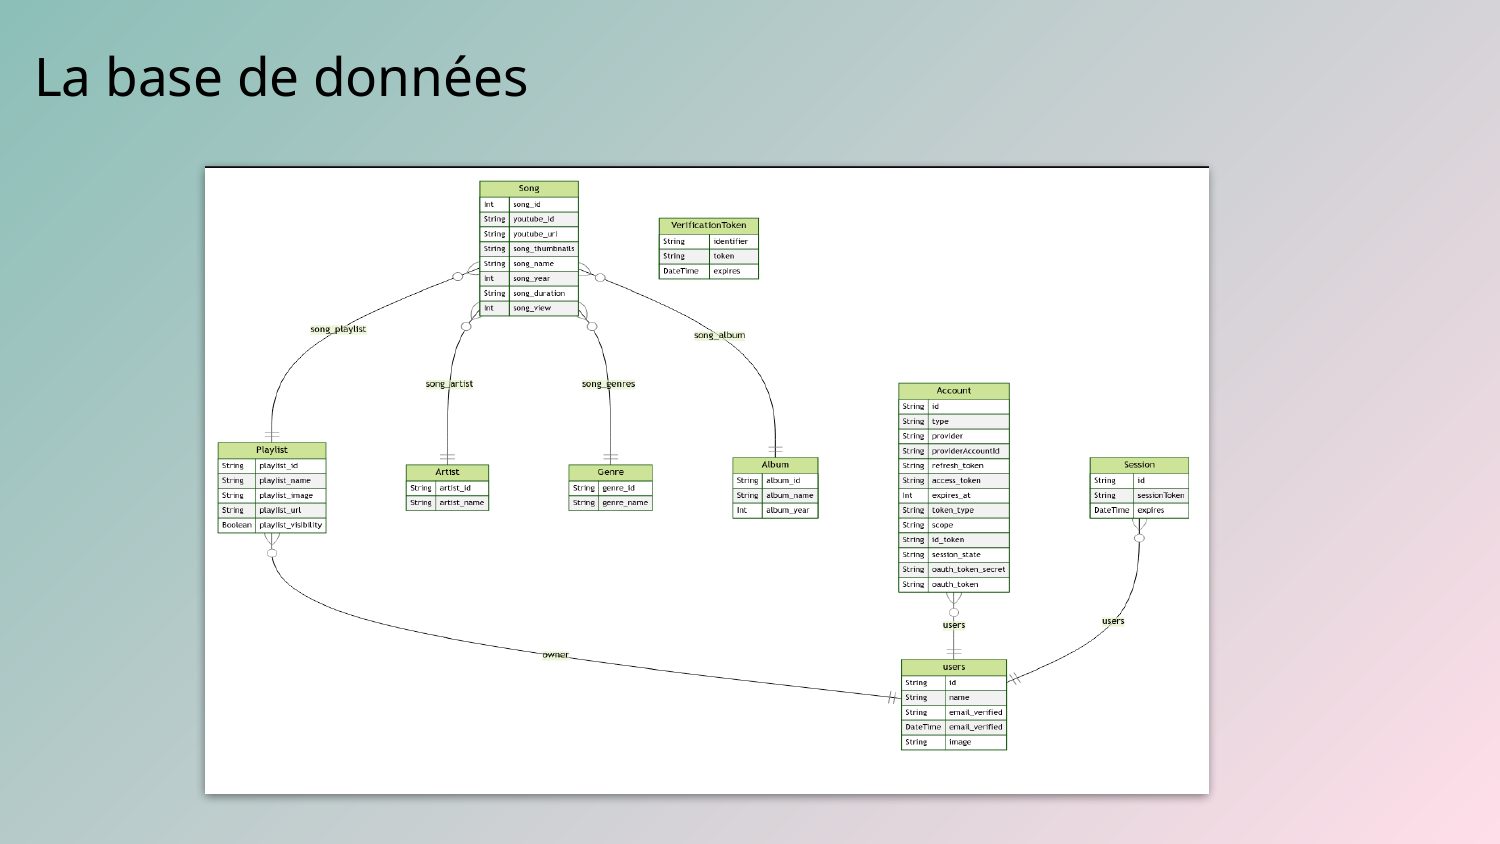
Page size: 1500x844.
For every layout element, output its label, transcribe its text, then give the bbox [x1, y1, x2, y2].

title La base de données [19, 28, 1417, 123]
picture [205, 166, 1209, 794]
